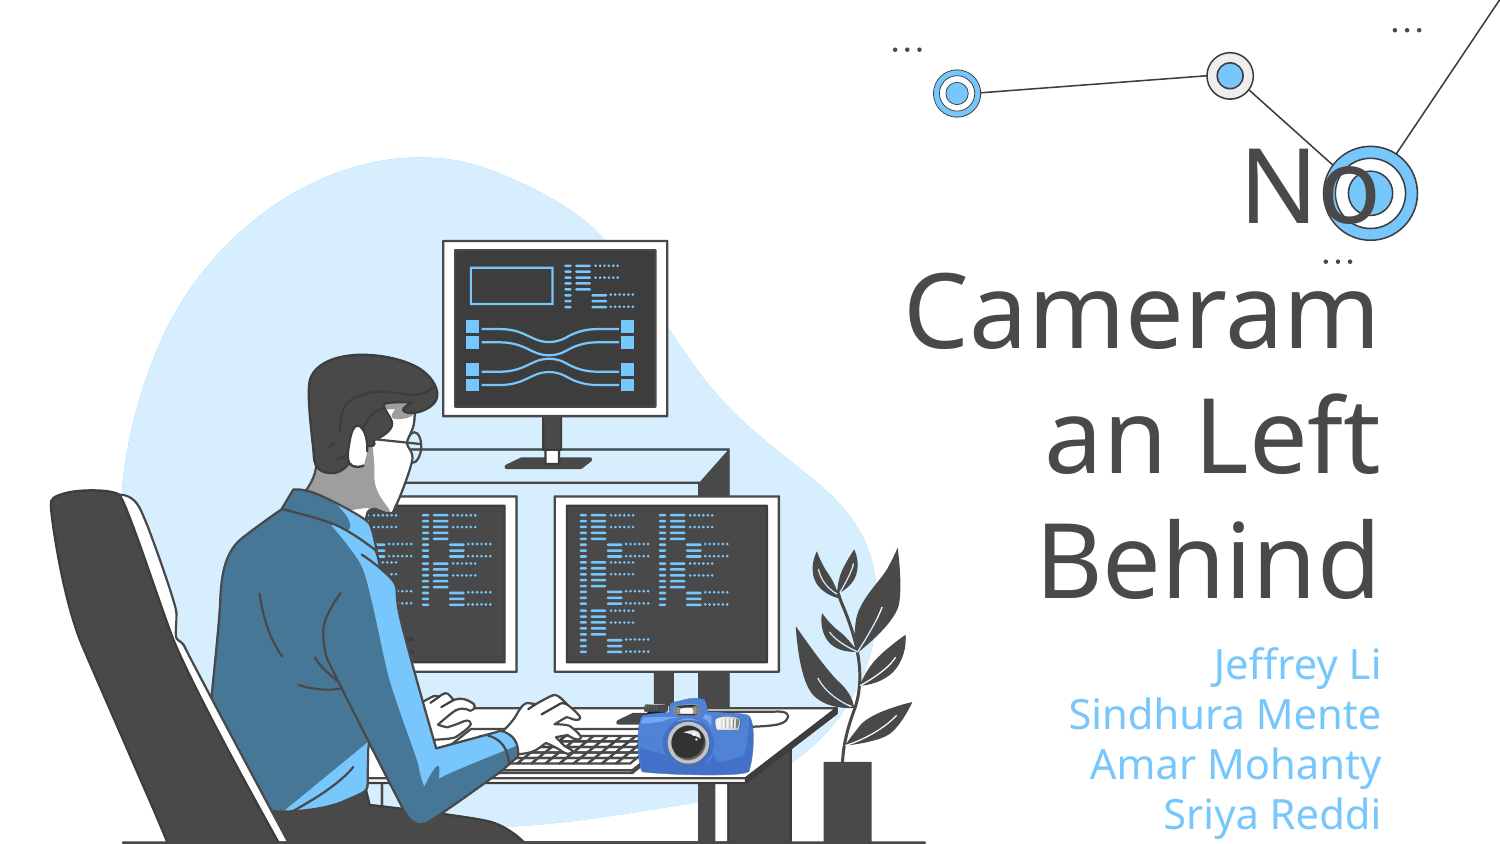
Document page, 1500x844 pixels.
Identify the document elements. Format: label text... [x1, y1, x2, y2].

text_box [49, 157, 927, 844]
picture [637, 677, 755, 795]
title No Cameraman Left Behind [932, 339, 1397, 622]
subtitle Jeffrey Li Sindhura Mente Amar Mohanty Sriya Reddi [932, 622, 1397, 770]
